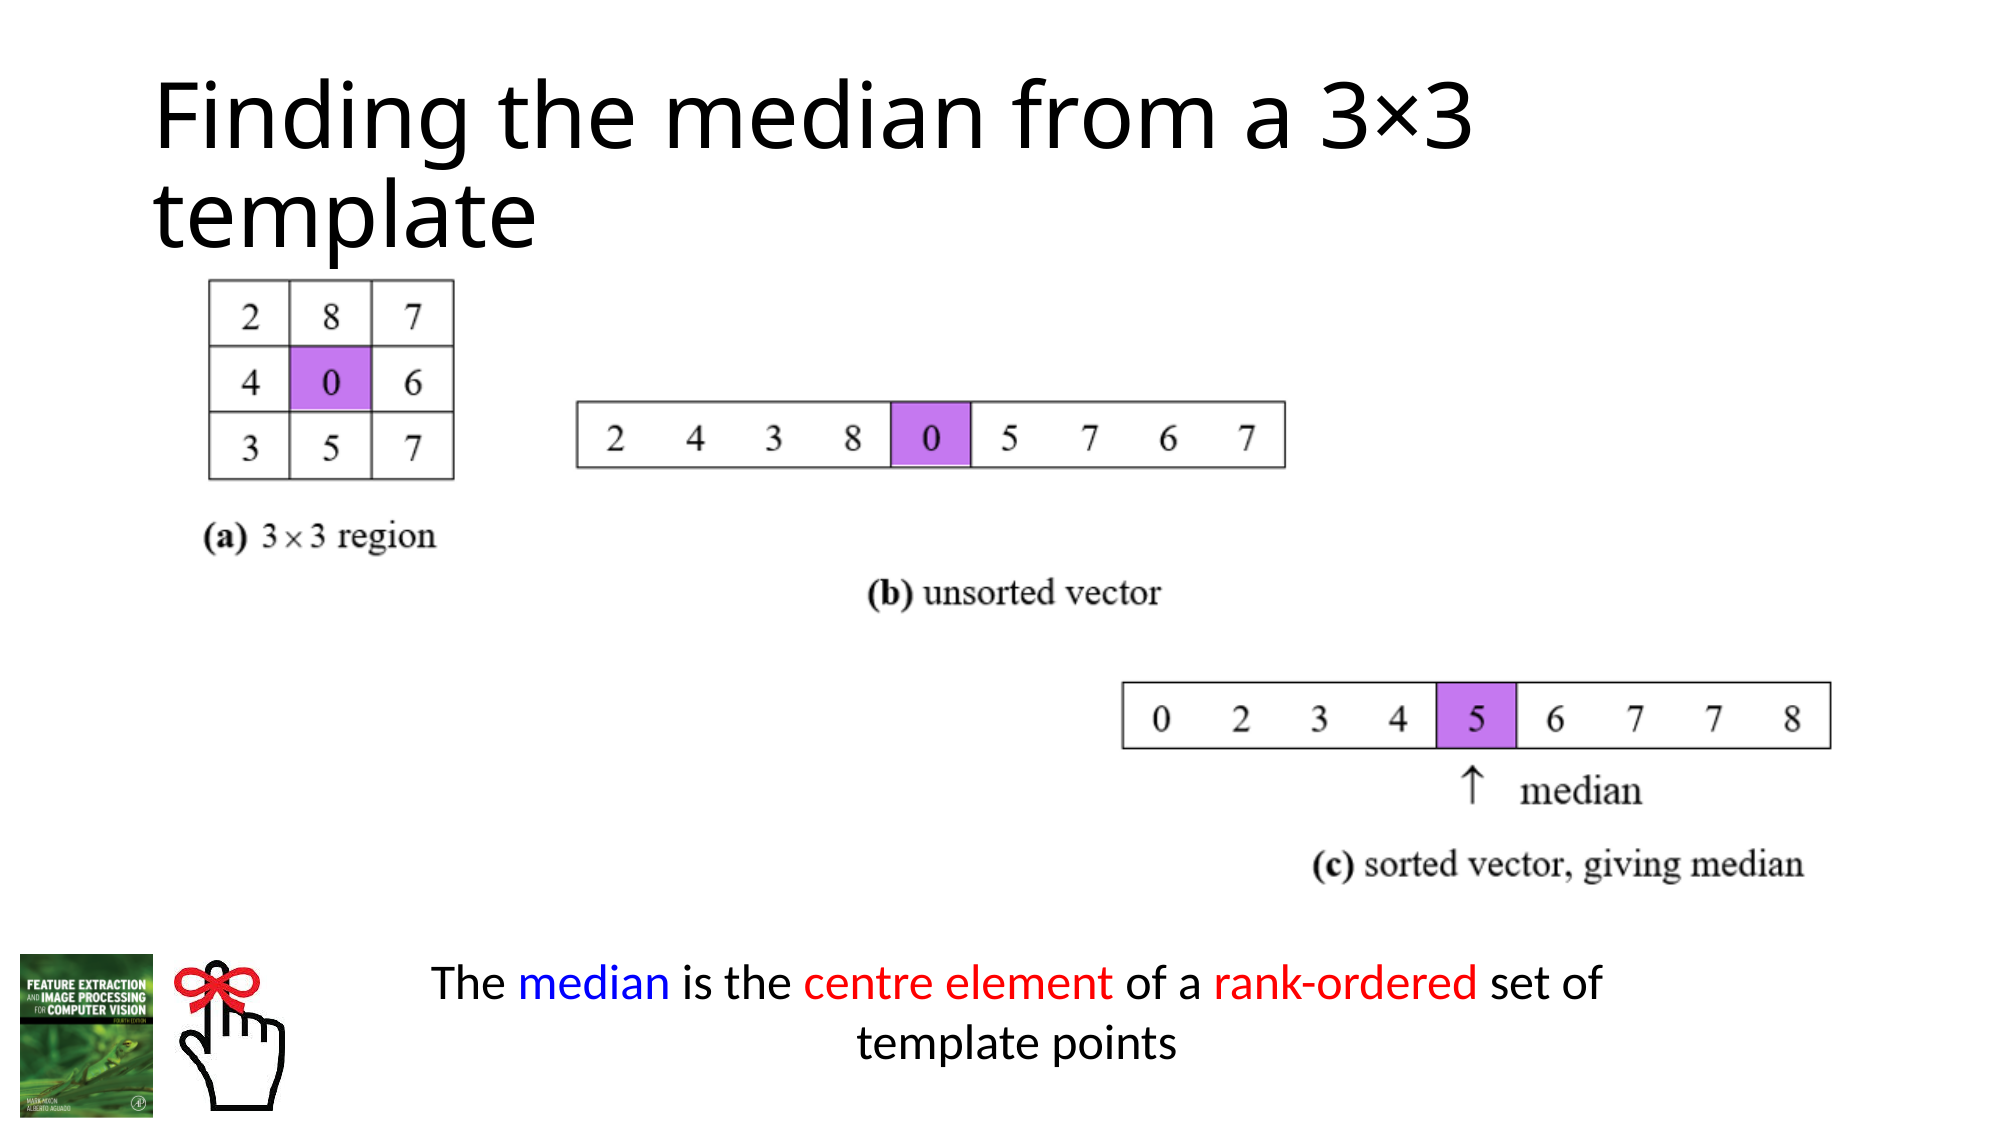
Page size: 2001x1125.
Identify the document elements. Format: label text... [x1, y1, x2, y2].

picture [20, 954, 153, 1118]
title Finding the median from a 3×3 template [137, 59, 1863, 278]
picture [1112, 671, 1863, 891]
text_box The median is the centre element of a rank-ordered set of template points [326, 942, 1708, 1078]
picture [174, 960, 285, 1111]
picture [185, 273, 469, 563]
picture [557, 382, 1330, 620]
